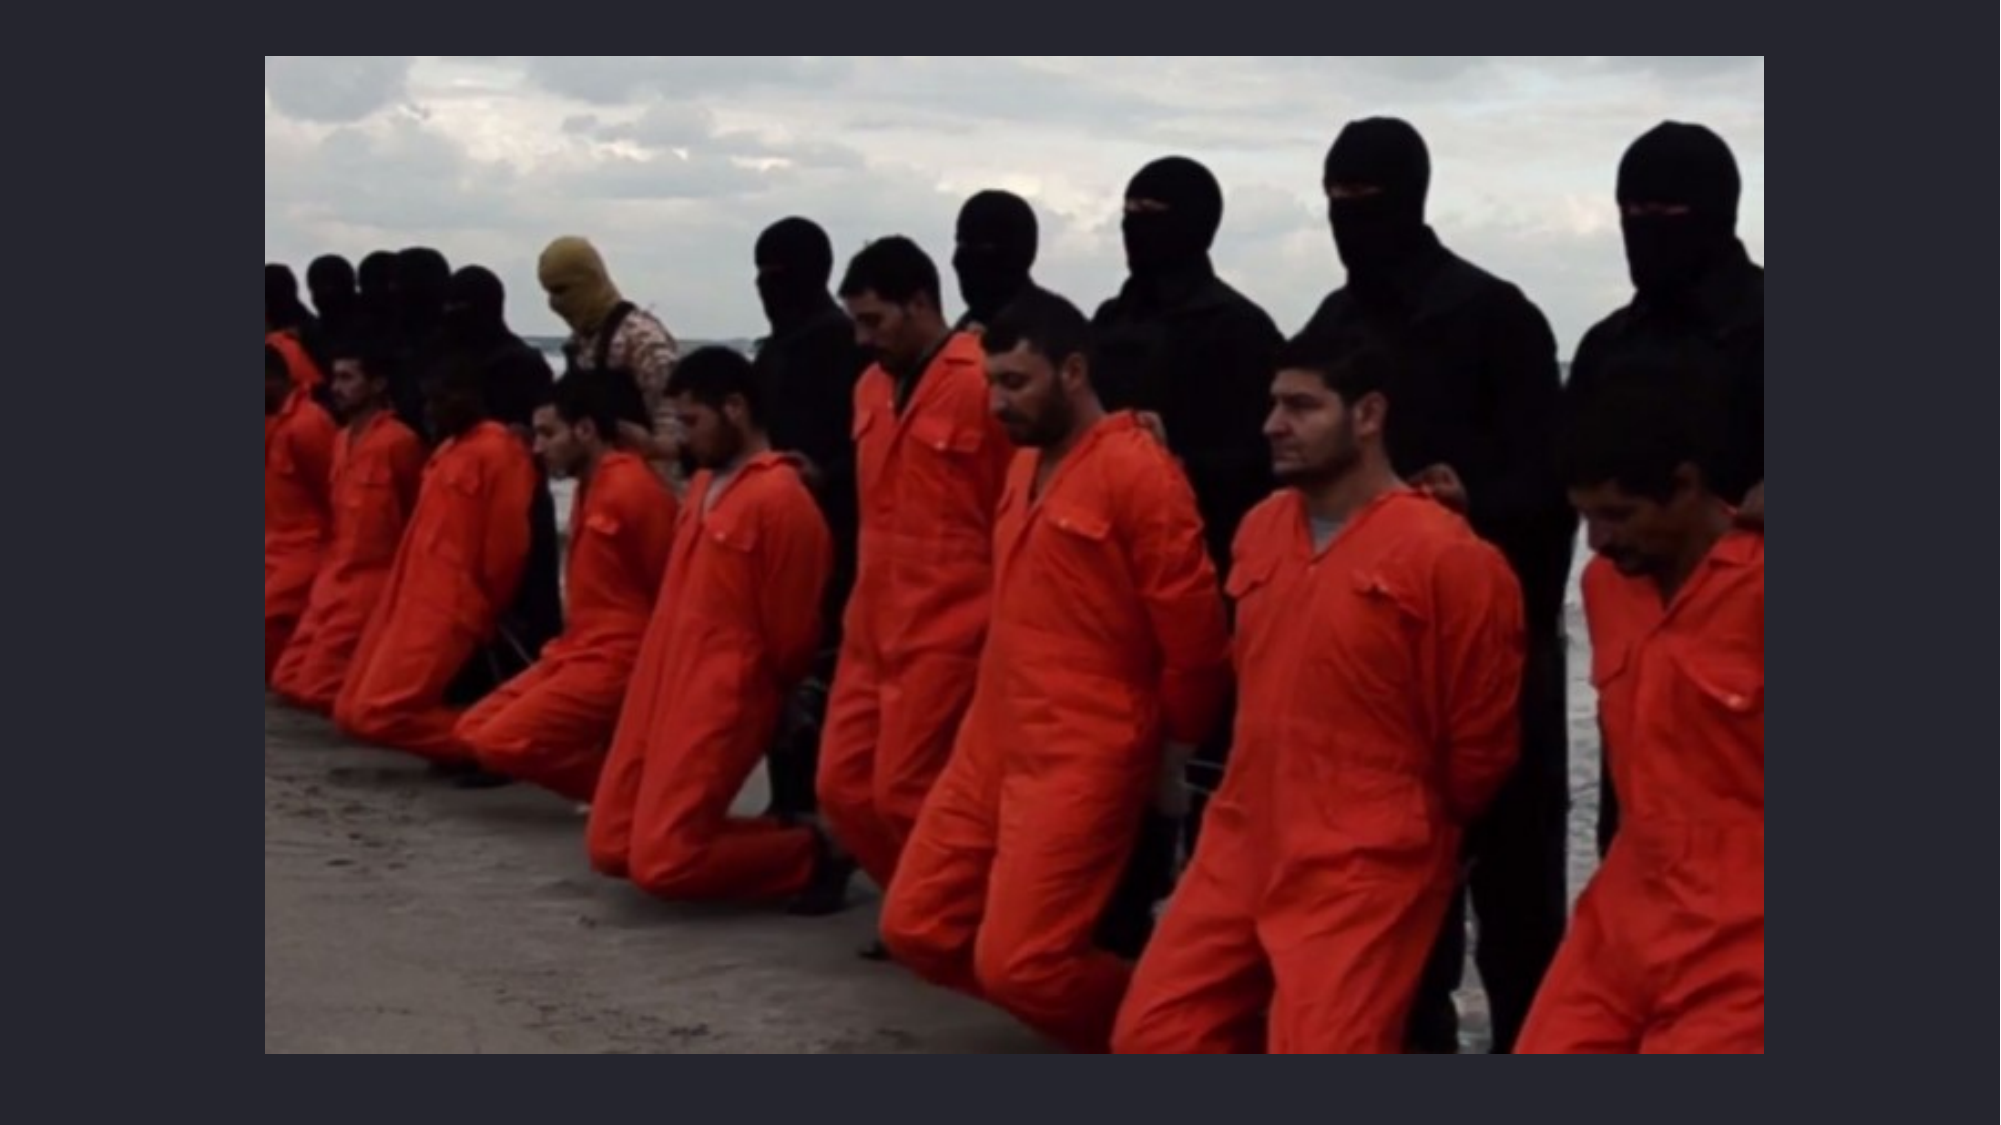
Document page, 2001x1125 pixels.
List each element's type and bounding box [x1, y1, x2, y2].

picture [265, 56, 1764, 1054]
